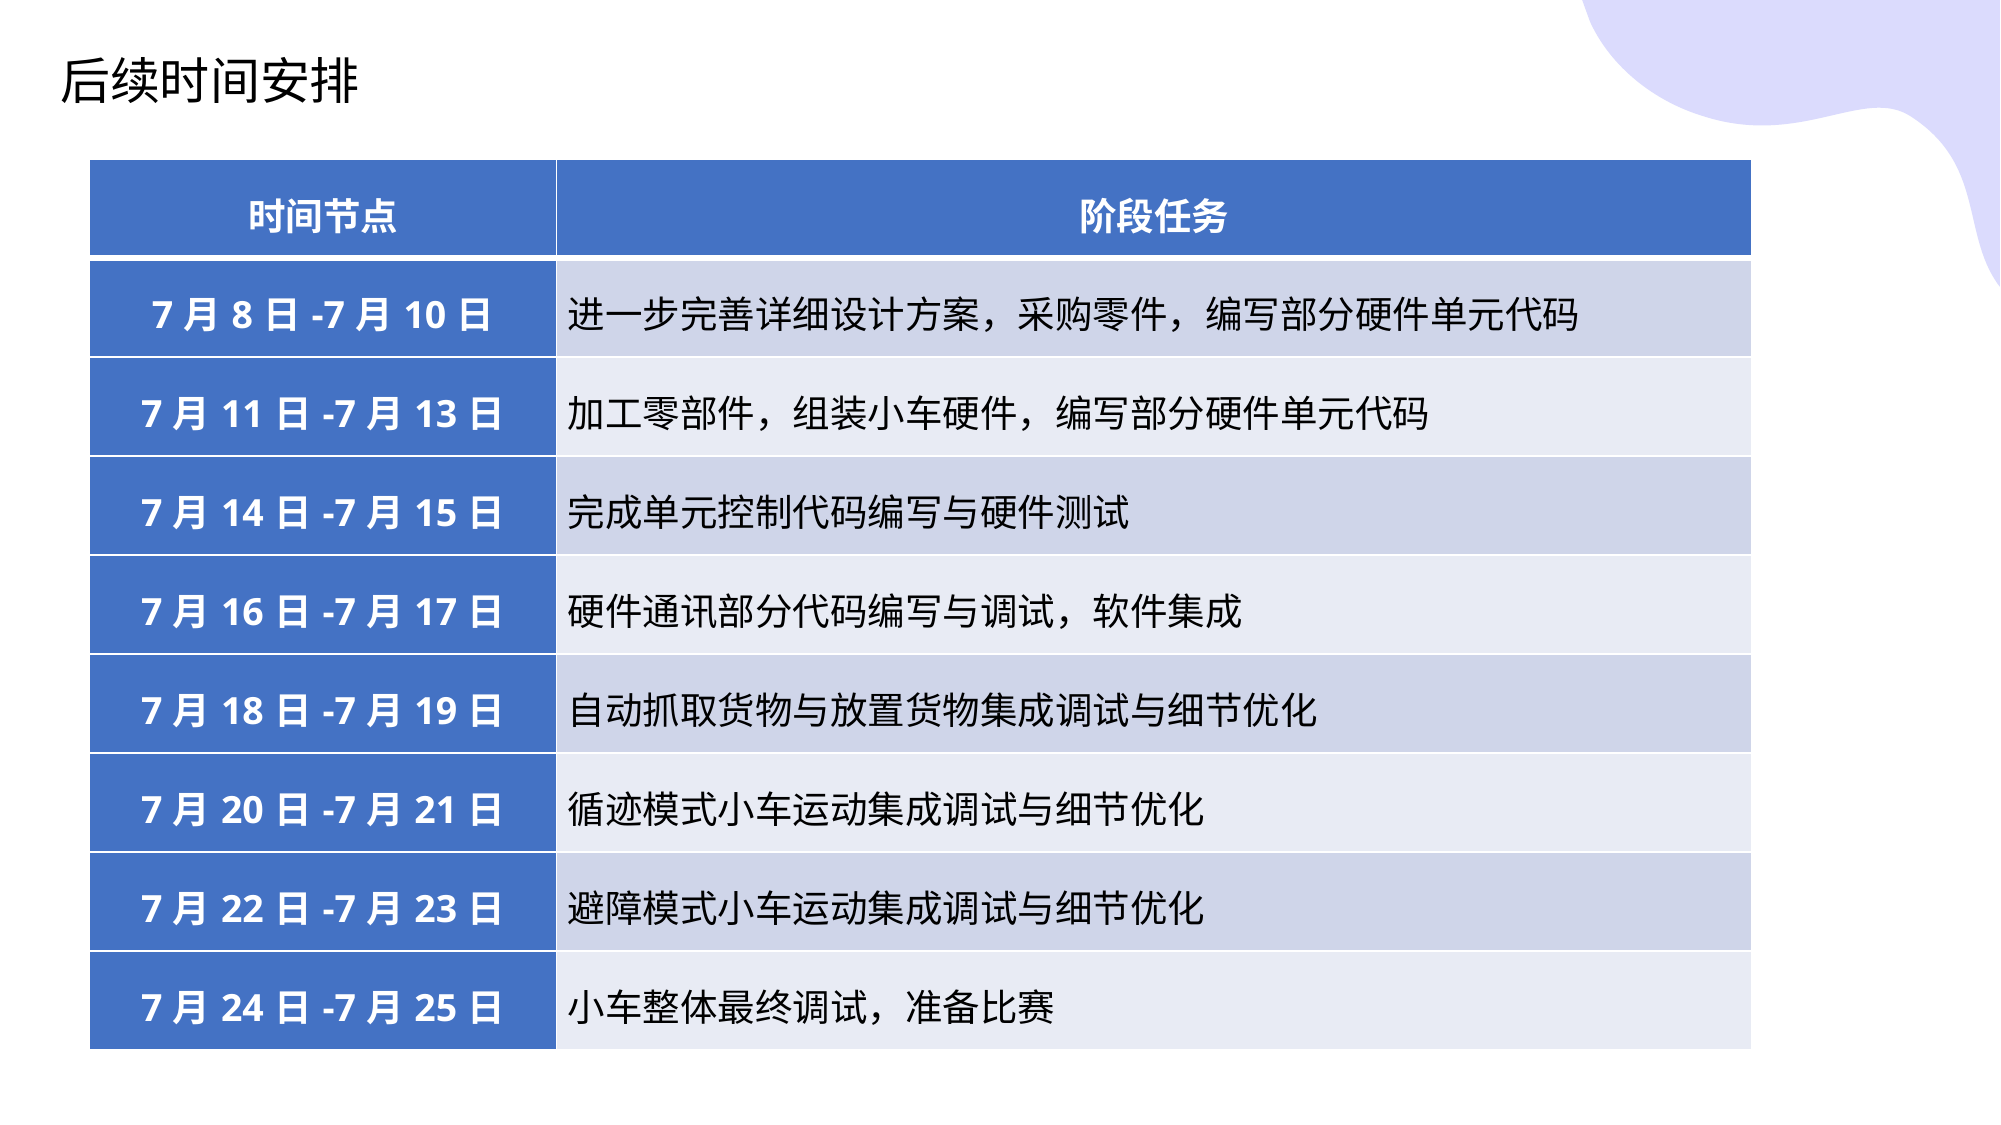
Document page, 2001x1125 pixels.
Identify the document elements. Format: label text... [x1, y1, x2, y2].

table_cell 避障模式小车运动集成调试与细节优化 [557, 853, 1751, 950]
table_cell 7月8日-7月10日 [90, 261, 556, 356]
table_header 阶段任务 [557, 160, 1751, 255]
text_box 后续时间安排 [45, 42, 506, 118]
table_cell 7月18日-7月19日 [90, 655, 556, 752]
table_cell 7月11日-7月13日 [90, 358, 556, 455]
table_cell 循迹模式小车运动集成调试与细节优化 [557, 754, 1751, 851]
table_cell 小车整体最终调试，准备比赛 [557, 952, 1751, 1049]
table_cell 完成单元控制代码编写与硬件测试 [557, 457, 1751, 554]
table_cell 7月14日-7月15日 [90, 457, 556, 554]
text_box [1582, 0, 2000, 287]
table_cell 7月24日-7月25日 [90, 952, 556, 1049]
table_cell 7月16日-7月17日 [90, 556, 556, 653]
table_cell 进一步完善详细设计方案，采购零件，编写部分硬件单元代码 [557, 261, 1751, 356]
table_cell 加工零部件，组装小车硬件，编写部分硬件单元代码 [557, 358, 1751, 455]
table_cell 7月20日-7月21日 [90, 754, 556, 851]
table_cell 7月22日-7月23日 [90, 853, 556, 950]
table_cell 自动抓取货物与放置货物集成调试与细节优化 [557, 655, 1751, 752]
table_cell 硬件通讯部分代码编写与调试，软件集成 [557, 556, 1751, 653]
table_header 时间节点 [90, 160, 556, 255]
